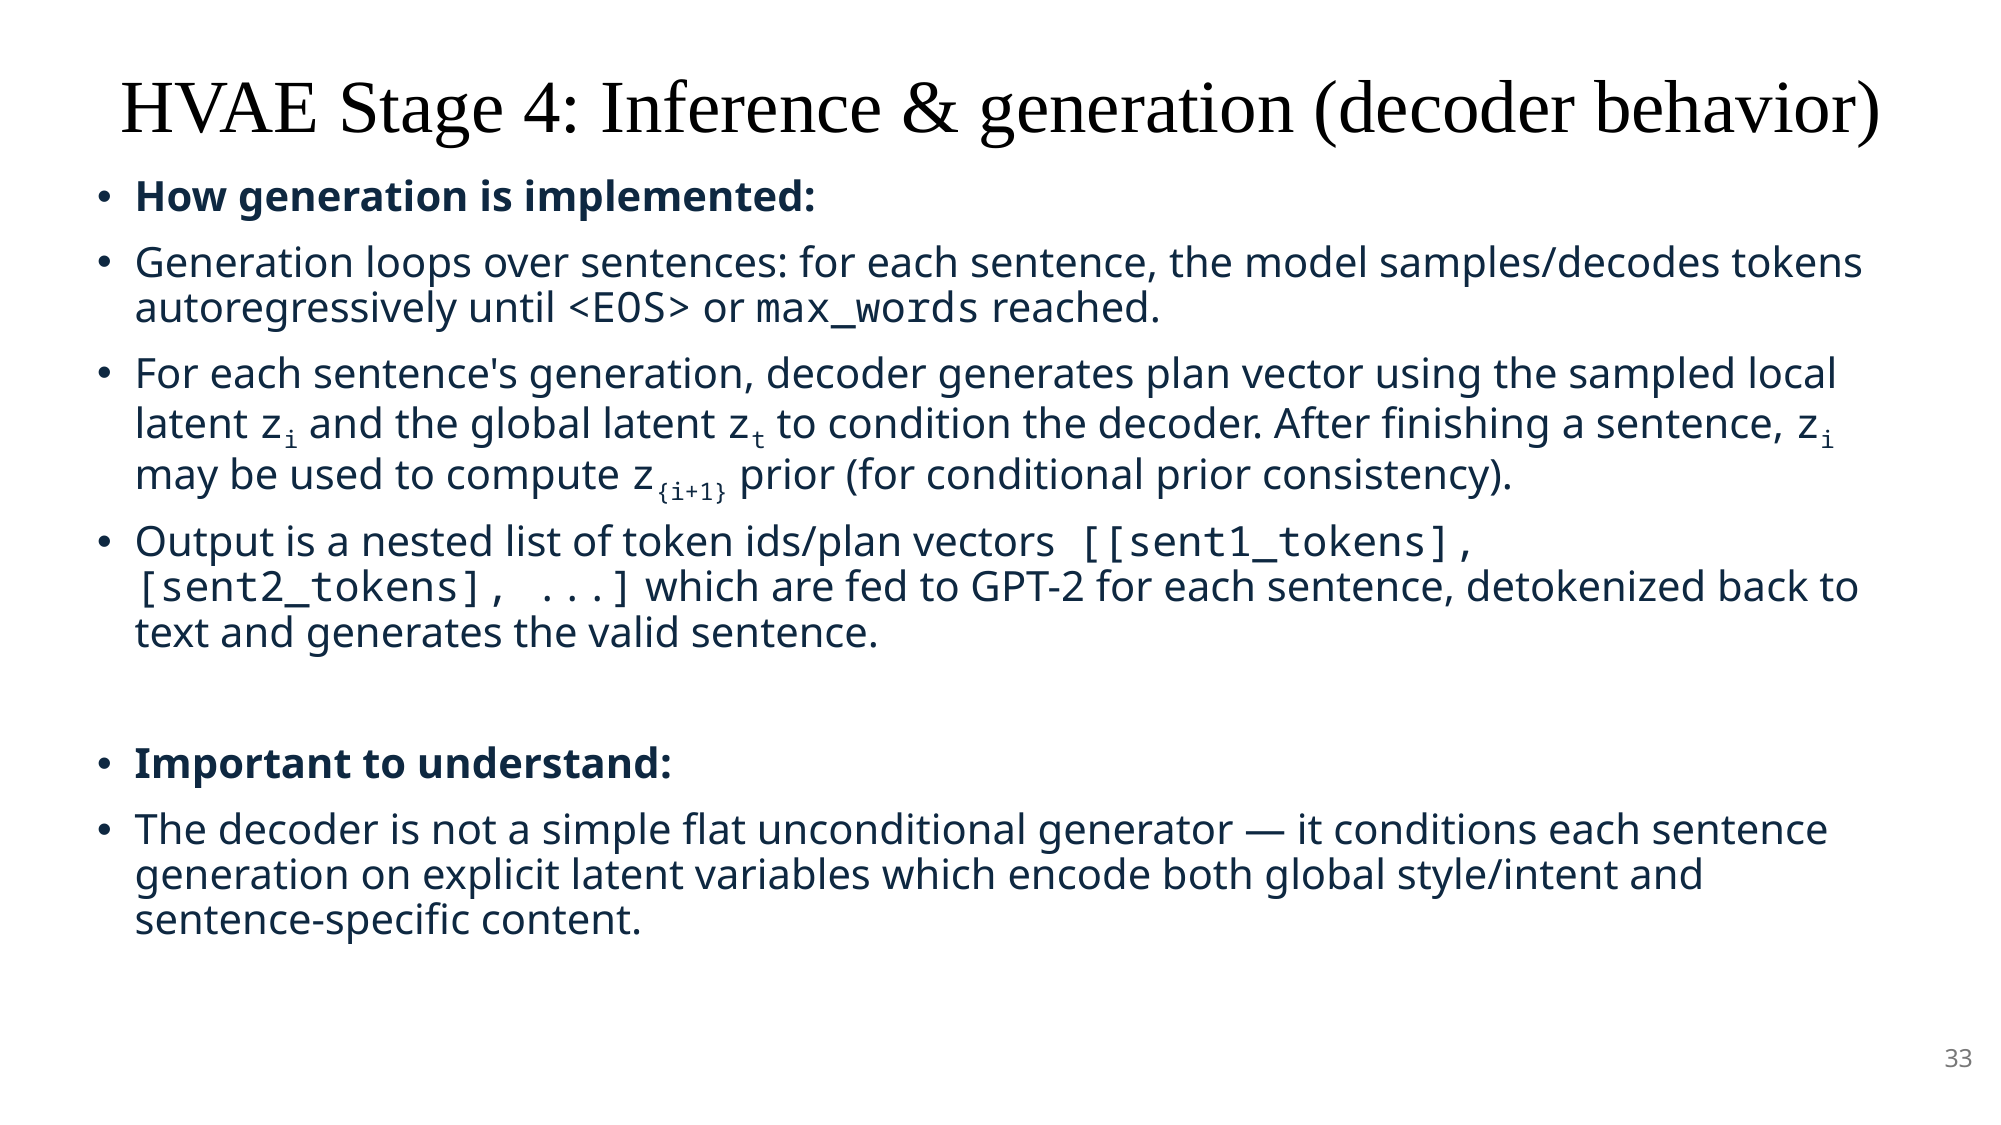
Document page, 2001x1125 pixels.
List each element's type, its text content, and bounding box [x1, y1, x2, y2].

title HVAE Stage 4: Inference & generation (decoder behavior) [105, 59, 1988, 282]
text_box How generation is implemented: Generation loops over sentences: for each sentence, the model samples/decodes tokens autoregressively until <EOS> or max_words reached. For each sentence's generation, decoder generates plan vector using the sampled local latent zi and the global latent zt to condition the decoder. After finishing a sentence, zi may be used to compute z{i+1} prior (for conditional prior consistency). Output is a nested list of token ids/plan vectors [[sent1_tokens], [sent2_tokens], ...] which are fed to GPT-2 for each sentence, detokenized back to text and generates the valid sentence. Important to understand: The decoder is not a simple flat unconditional generator — it conditions each sentence generation on explicit latent variables which encode both global style/intent and sentence-specific content. [82, 168, 1891, 1060]
slide_number 33 [1538, 1029, 1988, 1090]
